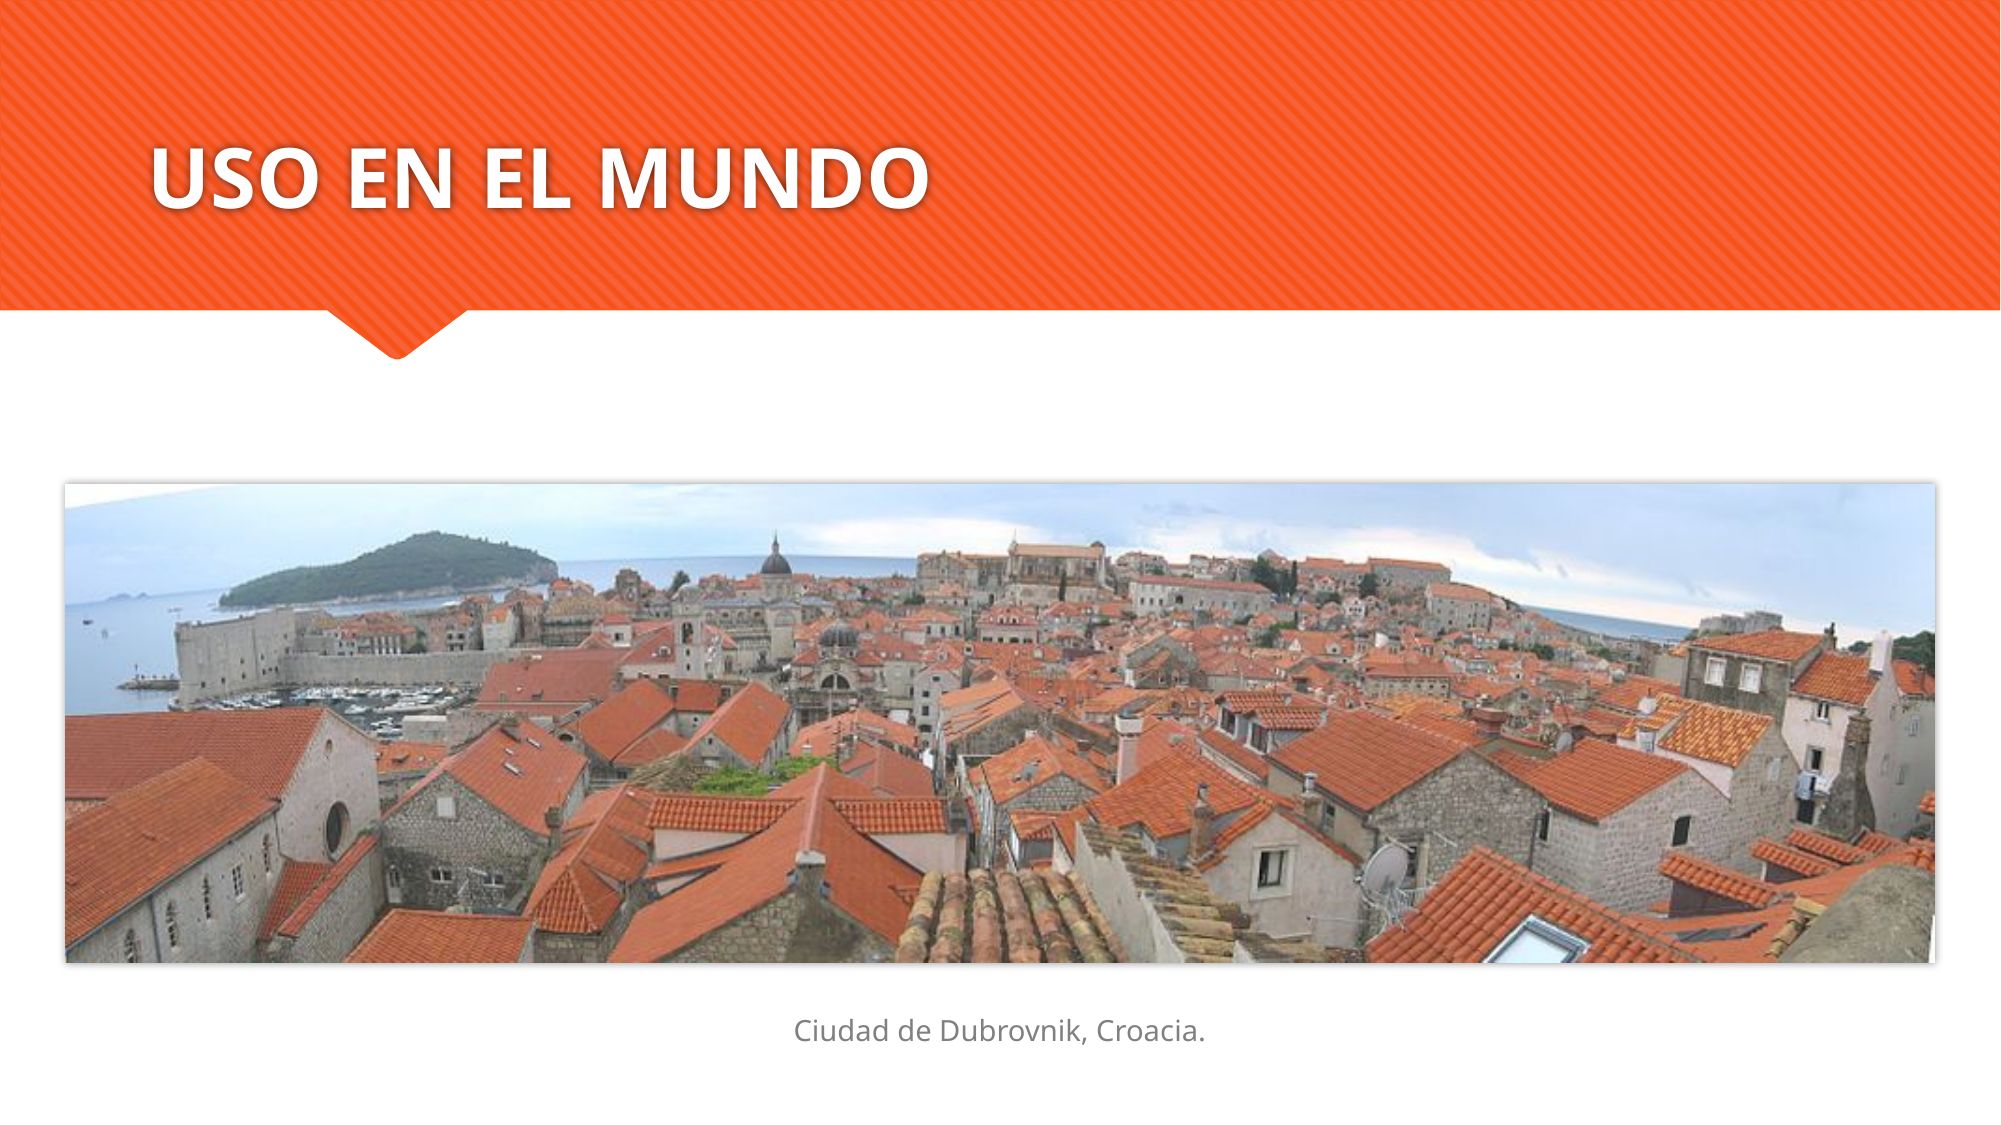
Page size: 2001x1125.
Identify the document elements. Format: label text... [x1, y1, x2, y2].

text_box Ciudad de Dubrovnik, Croacia. [778, 1004, 1222, 1055]
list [65, 483, 1935, 963]
title USO EN EL MUNDO [132, 73, 1868, 233]
